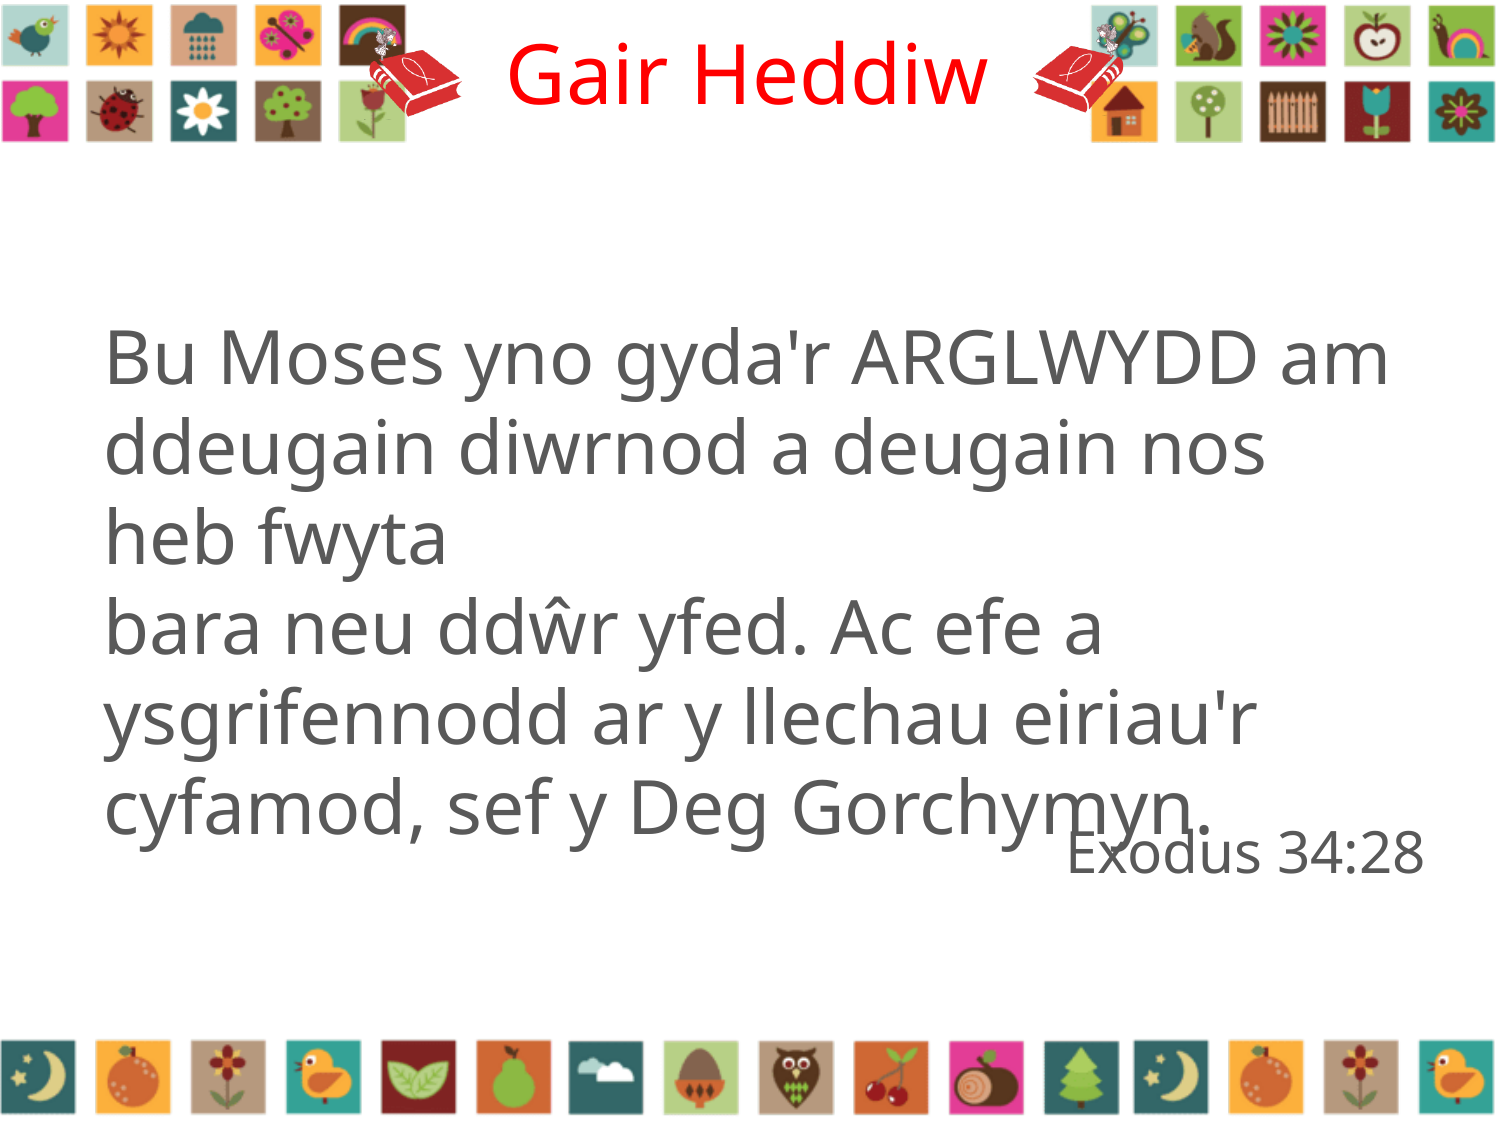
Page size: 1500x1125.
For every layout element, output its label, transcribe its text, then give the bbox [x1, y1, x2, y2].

text_box Exodus 34:28 [808, 807, 1441, 893]
picture [0, 3, 494, 150]
picture [1001, 3, 1500, 150]
text_box Gair Heddiw [425, 13, 1078, 129]
text_box Bu Moses yno gyda'r ARGLWYDD am ddeugain diwrnod a deugain nos heb fwyta bara neu ddŵr yfed. Ac efe a ysgrifennodd ar y llechau eiriau'r cyfamod, sef y Deg Gorchymyn. [88, 302, 1436, 858]
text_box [0, 1028, 1500, 1118]
